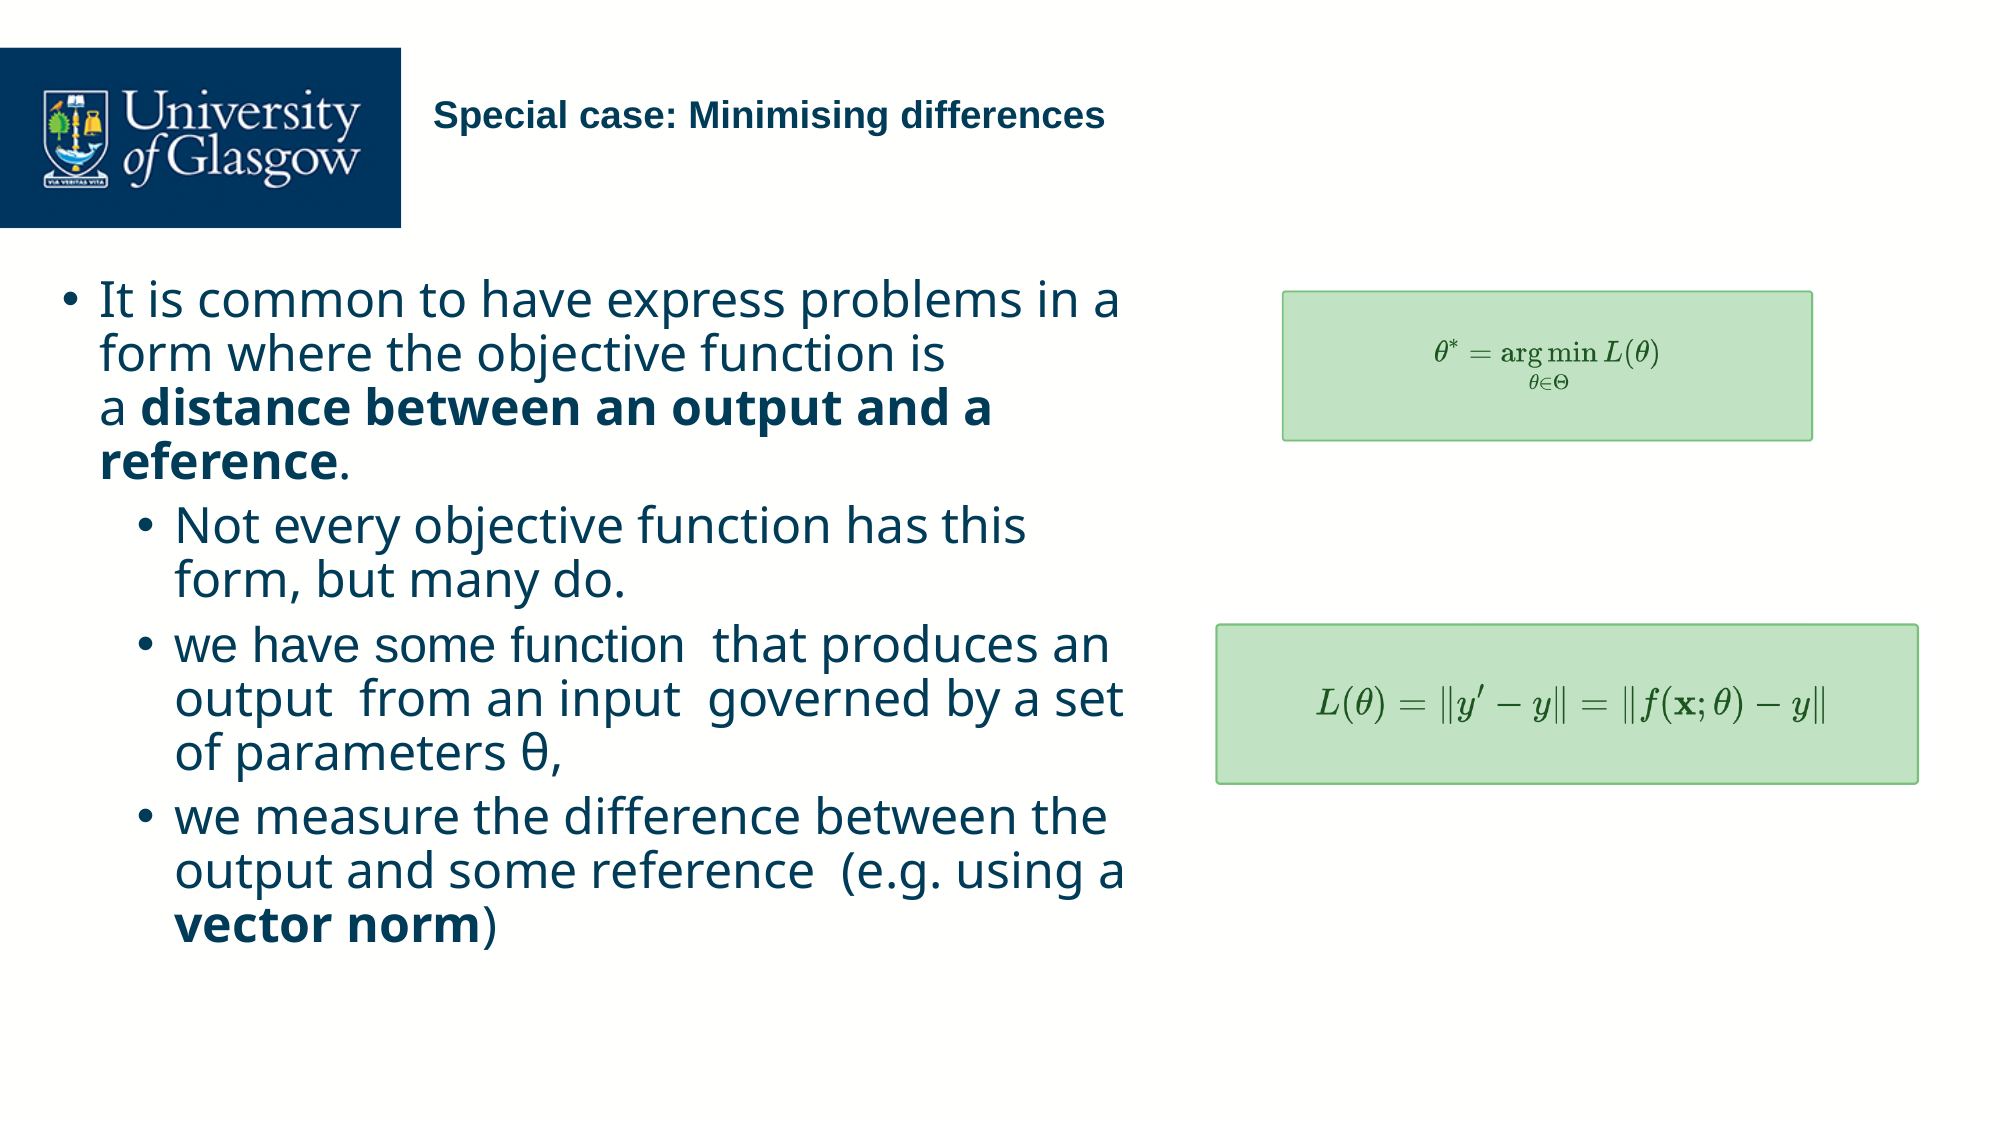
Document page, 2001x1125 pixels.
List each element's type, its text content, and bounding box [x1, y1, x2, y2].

title Special case: Minimising differences [418, 87, 1930, 234]
picture [0, 0, 2000, 1125]
